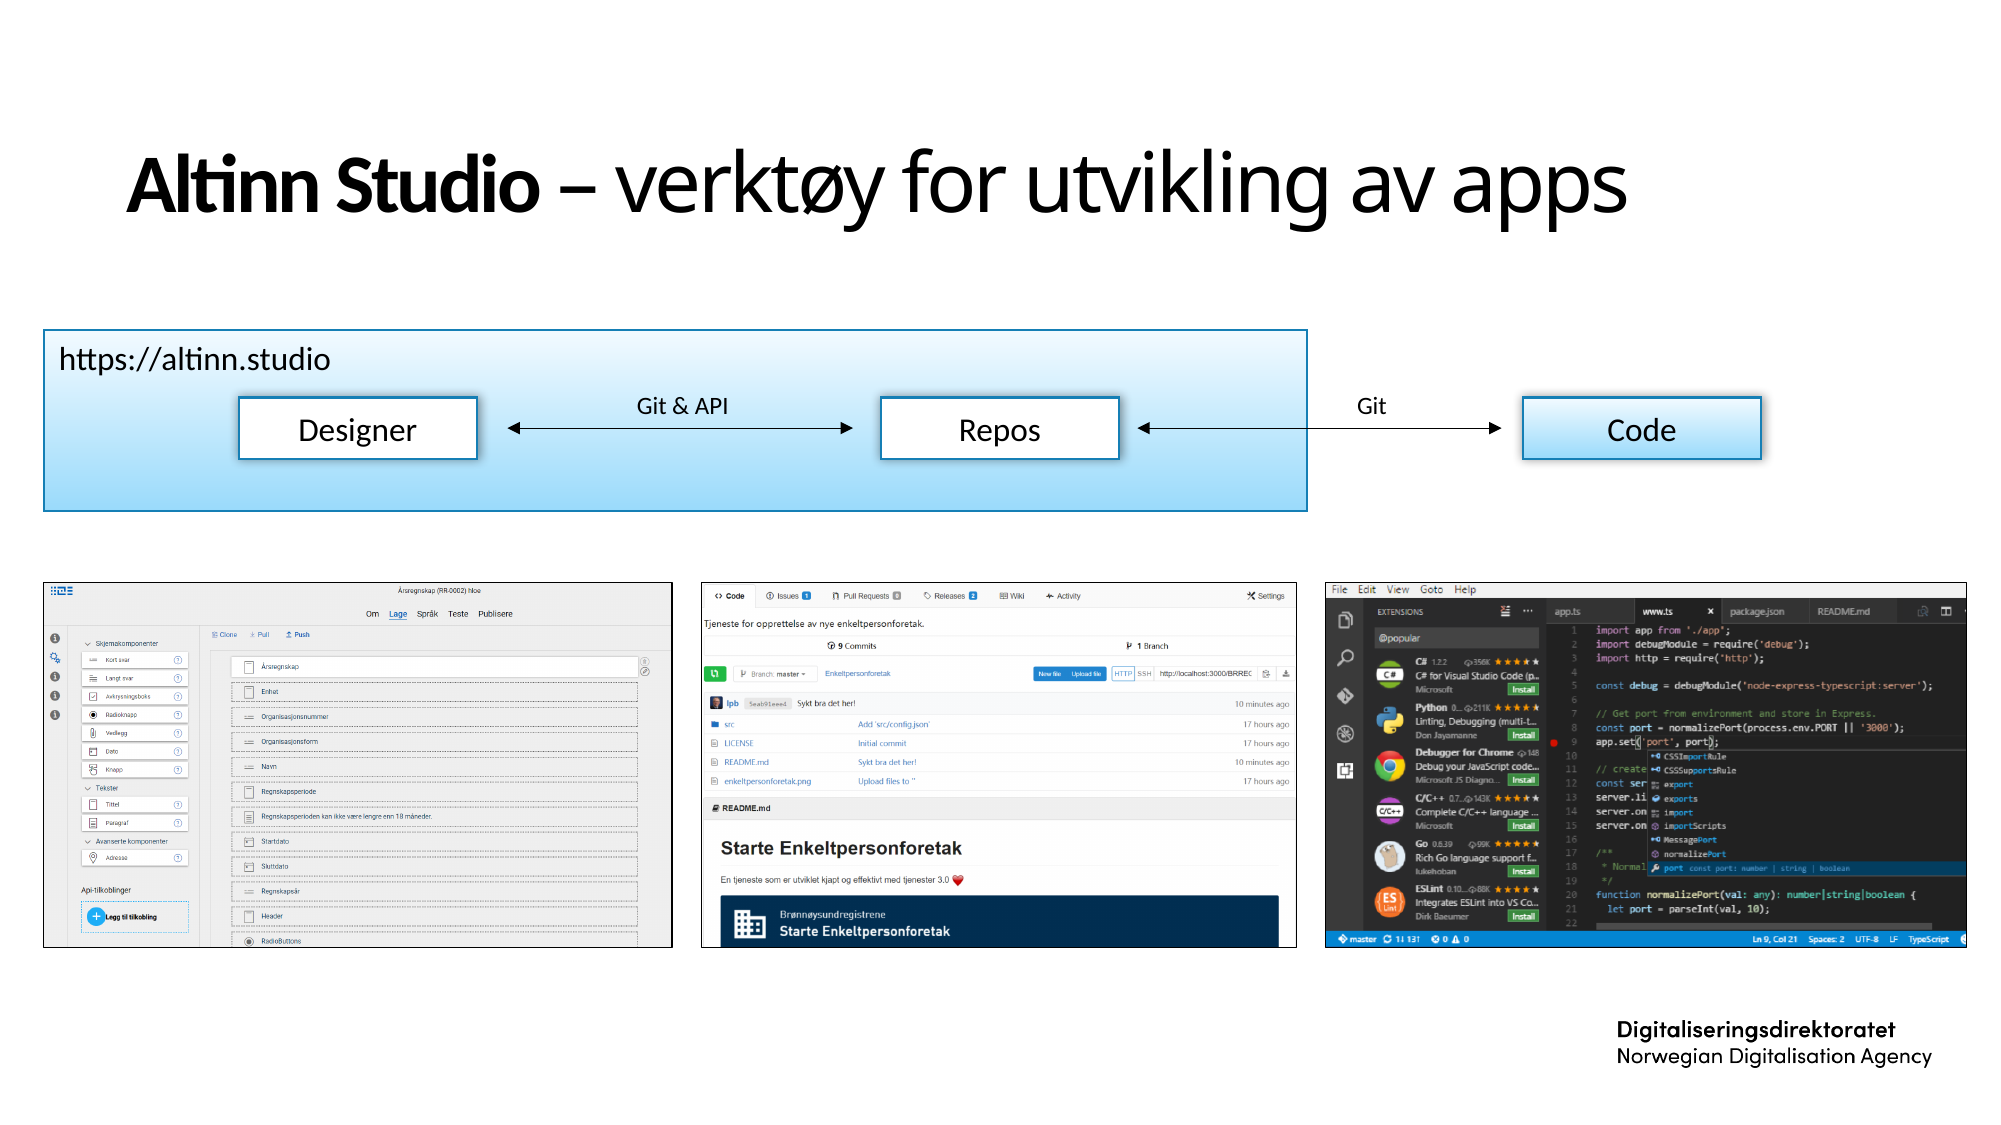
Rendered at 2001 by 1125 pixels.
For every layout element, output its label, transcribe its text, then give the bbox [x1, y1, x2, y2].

picture [1618, 1020, 1932, 1068]
text_box Altinn Studio – verktøy for utvikling av apps [126, 90, 1874, 282]
text_box Designer [238, 397, 477, 459]
picture [44, 582, 672, 947]
picture [701, 582, 1296, 948]
text_box Repos [881, 397, 1119, 459]
text_box Git & API [622, 382, 784, 428]
text_box Code [1523, 397, 1761, 459]
text_box https://altinn.studio [44, 329, 1307, 512]
picture [1325, 582, 1967, 948]
text_box Git [1342, 382, 1417, 428]
